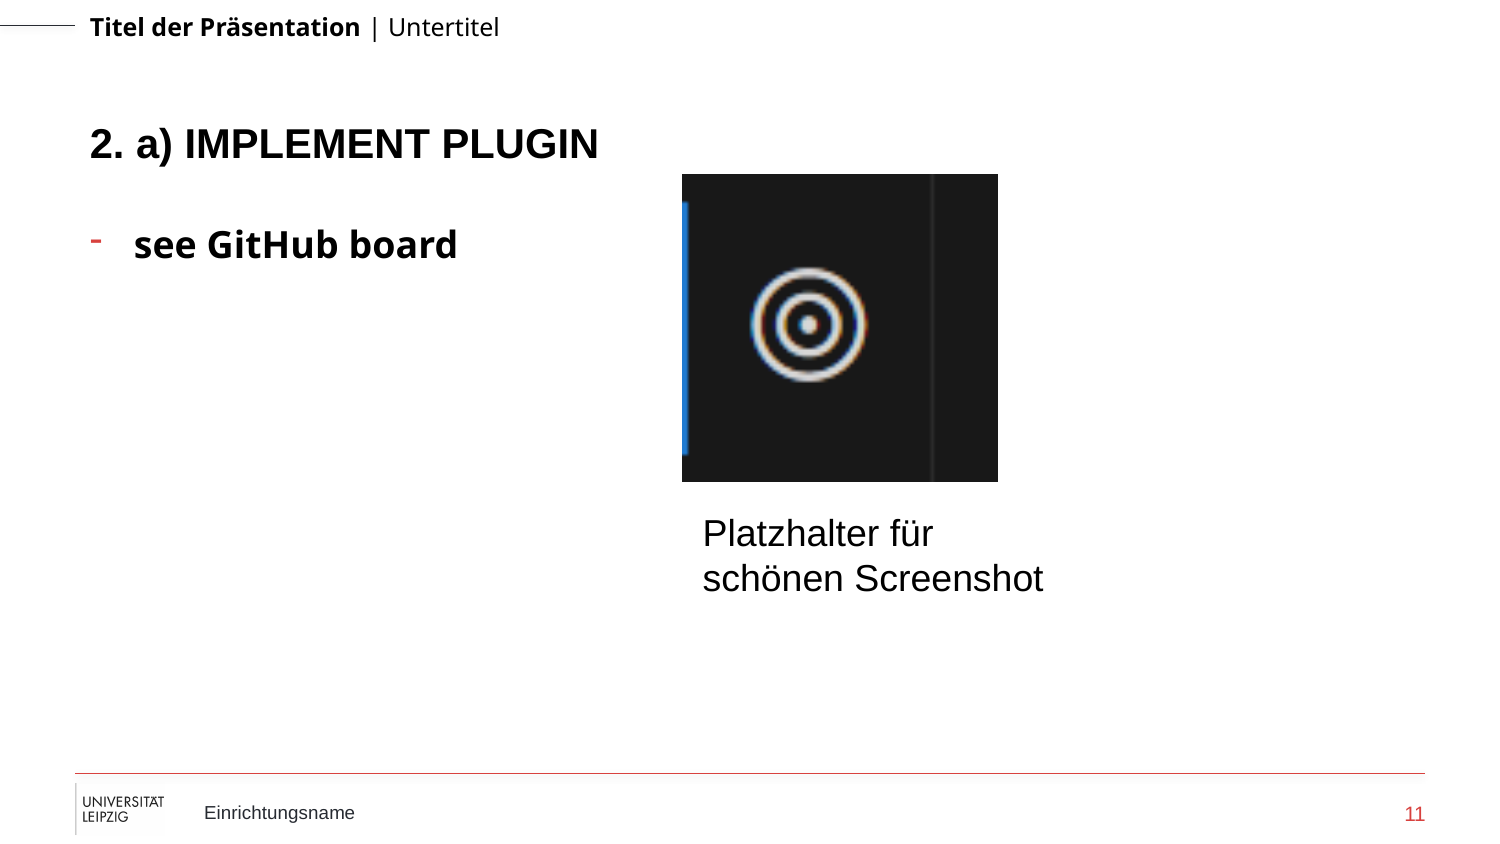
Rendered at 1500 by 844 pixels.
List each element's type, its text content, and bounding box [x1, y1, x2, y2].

title 2. a) IMPLEMENT PLUGIN [75, 50, 1426, 175]
list see GitHub board [75, 214, 1425, 805]
picture [682, 174, 998, 482]
picture [75, 805, 165, 836]
slide_number 11 [1303, 800, 1426, 834]
text_box Platzhalter für schönen Screenshot [702, 509, 1070, 600]
